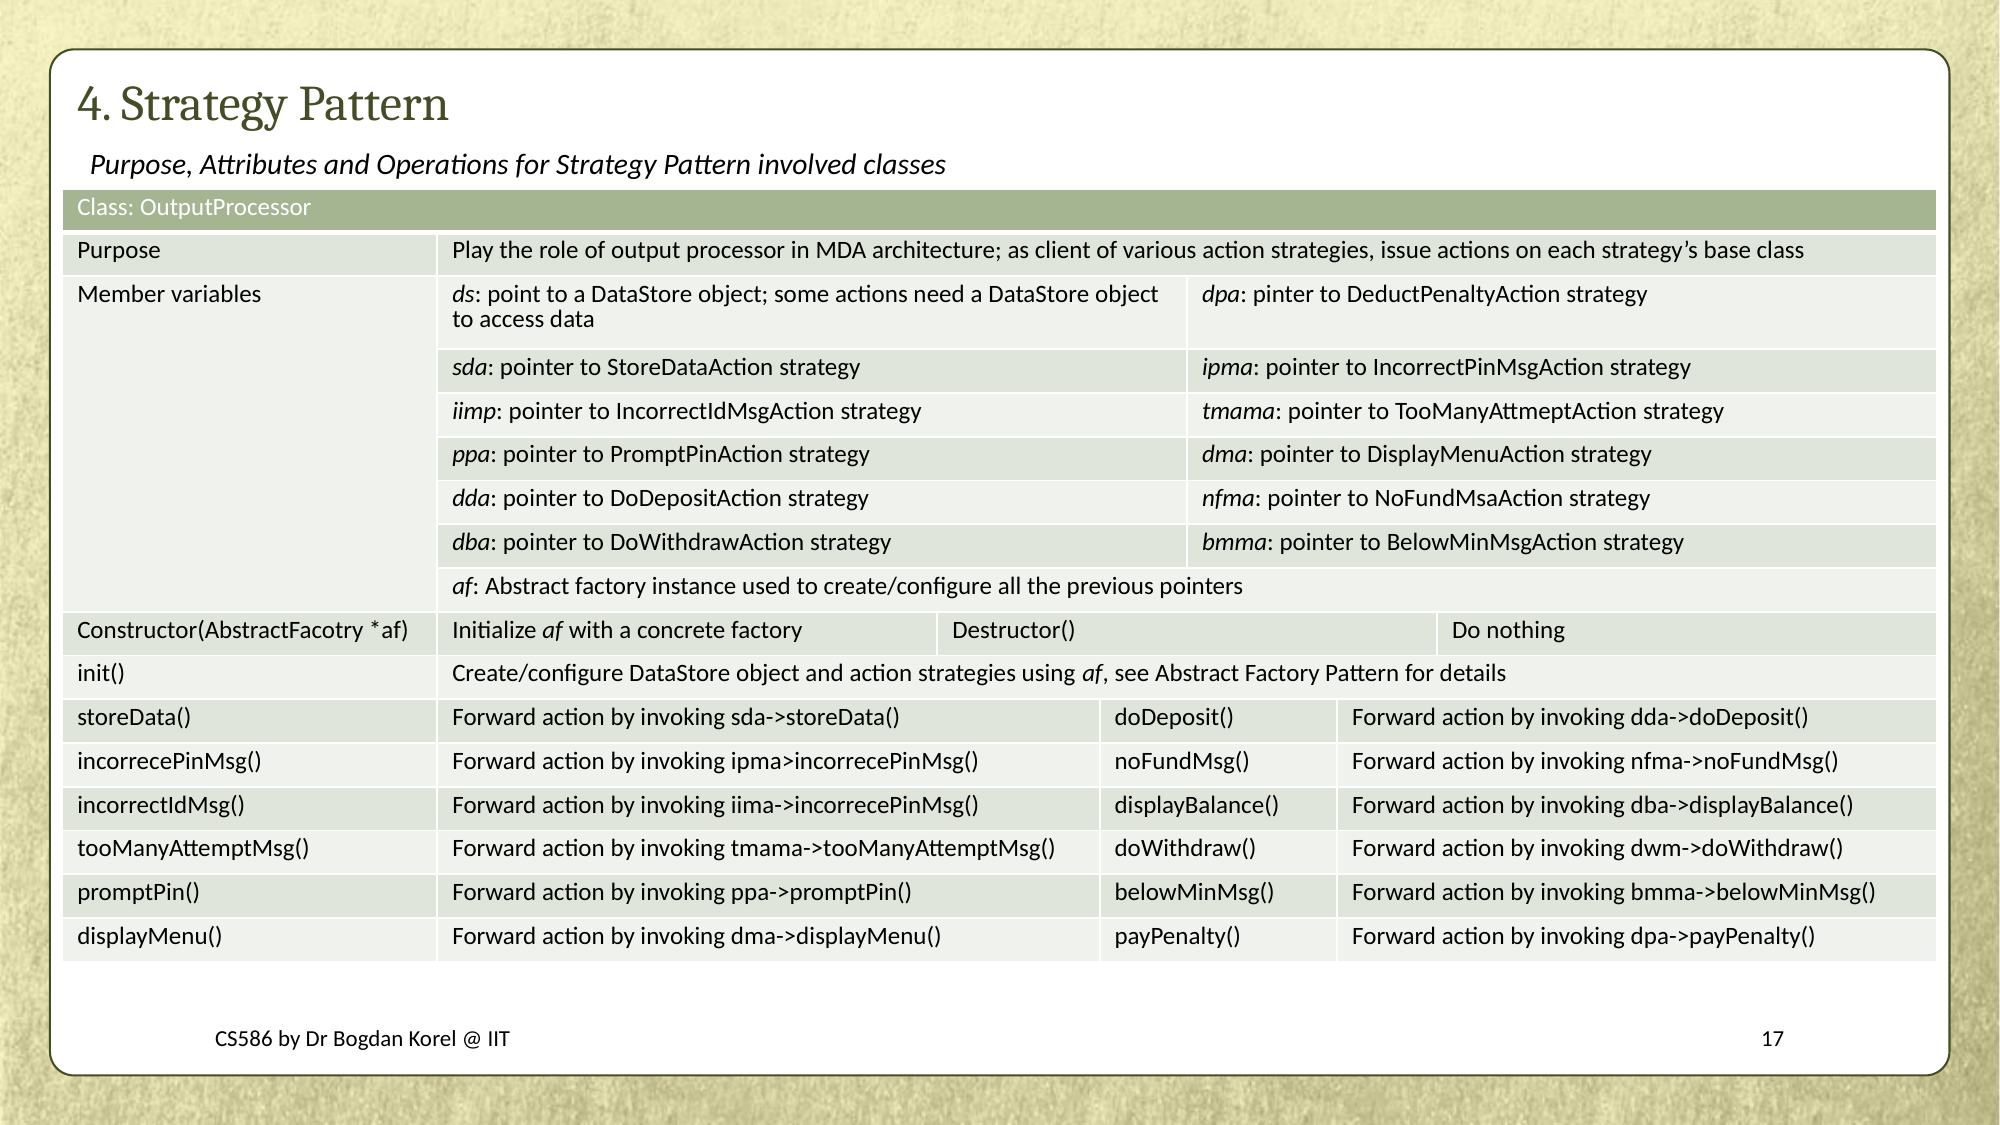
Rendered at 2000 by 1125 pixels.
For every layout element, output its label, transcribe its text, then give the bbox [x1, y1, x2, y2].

table_cell ds: point to a DataStore object; some actions need a DataStore object to access data [438, 277, 1186, 348]
table_cell Forward action by invoking ppa->promptPin() [438, 875, 1099, 917]
table_cell ipma: pointer to IncorrectPinMsgAction strategy [1188, 350, 1936, 392]
table_cell Forward action by invoking dwm->doWithdraw() [1338, 831, 1936, 873]
table_cell storeData() [63, 700, 436, 742]
table_cell Purpose [63, 235, 436, 275]
table_cell dpa: pinter to DeductPenaltyAction strategy [1188, 277, 1936, 348]
table_cell bmma: pointer to BelowMinMsgAction strategy [1188, 525, 1936, 567]
table_cell dba: pointer to DoWithdrawAction strategy [438, 525, 1186, 567]
table_cell Forward action by invoking bmma->belowMinMsg() [1338, 875, 1936, 917]
table_cell Forward action by invoking dda->doDeposit() [1338, 700, 1936, 742]
table_cell dda: pointer to DoDepositAction strategy [438, 481, 1186, 523]
table_cell Forward action by invoking dba->displayBalance() [1338, 788, 1936, 830]
table_cell dma: pointer to DisplayMenuAction strategy [1188, 438, 1936, 480]
table_cell Constructor(AbstractFacotry *af) [63, 613, 436, 655]
table_cell belowMinMsg() [1101, 875, 1336, 917]
table_cell noFundMsg() [1101, 744, 1336, 786]
table_cell Forward action by invoking dpa->payPenalty() [1338, 919, 1936, 961]
table_cell promptPin() [63, 875, 436, 917]
table_cell incorrecePinMsg() [63, 744, 436, 786]
table_cell Create/configure DataStore object and action strategies using af, see Abstract Factory Pattern for details [438, 656, 1936, 698]
table_cell Initialize af with a concrete factory [438, 613, 936, 655]
footer CS586 by Dr Bogdan Korel @ IIT [199, 1012, 1417, 1063]
table_cell doDeposit() [1101, 700, 1336, 742]
table_cell Destructor() [938, 613, 1436, 655]
table_cell iimp: pointer to IncorrectIdMsgAction strategy [438, 394, 1186, 436]
table_cell Play the role of output processor in MDA architecture; as client of various action strategies, issue actions on each strategy’s base class [438, 235, 1936, 275]
list Purpose, Attributes and Operations for Strategy Pattern involved classes [74, 141, 1812, 188]
table_cell incorrectIdMsg() [63, 788, 436, 830]
table_cell displayBalance() [1101, 788, 1336, 830]
table_cell Do nothing [1438, 613, 1936, 655]
table_cell Forward action by invoking dma->displayMenu() [438, 919, 1099, 961]
table_cell sda: pointer to StoreDataAction strategy [438, 350, 1186, 392]
table_cell doWithdraw() [1101, 831, 1336, 873]
table_cell init() [63, 656, 436, 698]
table_cell Forward action by invoking iima->incorrecePinMsg() [438, 788, 1099, 830]
table_header Class: OutputProcessor [63, 190, 1936, 230]
table_cell tmama: pointer to TooManyAttmeptAction strategy [1188, 394, 1936, 436]
table_cell displayMenu() [63, 919, 436, 961]
slide_number 17 [1682, 1012, 1800, 1063]
table_cell payPenalty() [1101, 919, 1336, 961]
table_cell Forward action by invoking nfma->noFundMsg() [1338, 744, 1936, 786]
title 4. Strategy Pattern [62, 62, 1662, 142]
table_cell tooManyAttemptMsg() [63, 831, 436, 873]
table_cell af: Abstract factory instance used to create/configure all the previous pointers [438, 569, 1936, 611]
table_cell ppa: pointer to PromptPinAction strategy [438, 438, 1186, 480]
table_cell Forward action by invoking ipma>incorrecePinMsg() [438, 744, 1099, 786]
table_cell Forward action by invoking tmama->tooManyAttemptMsg() [438, 831, 1099, 873]
table_cell Member variables [63, 277, 436, 611]
table_cell Forward action by invoking sda->storeData() [438, 700, 1099, 742]
table_cell nfma: pointer to NoFundMsaAction strategy [1188, 481, 1936, 523]
